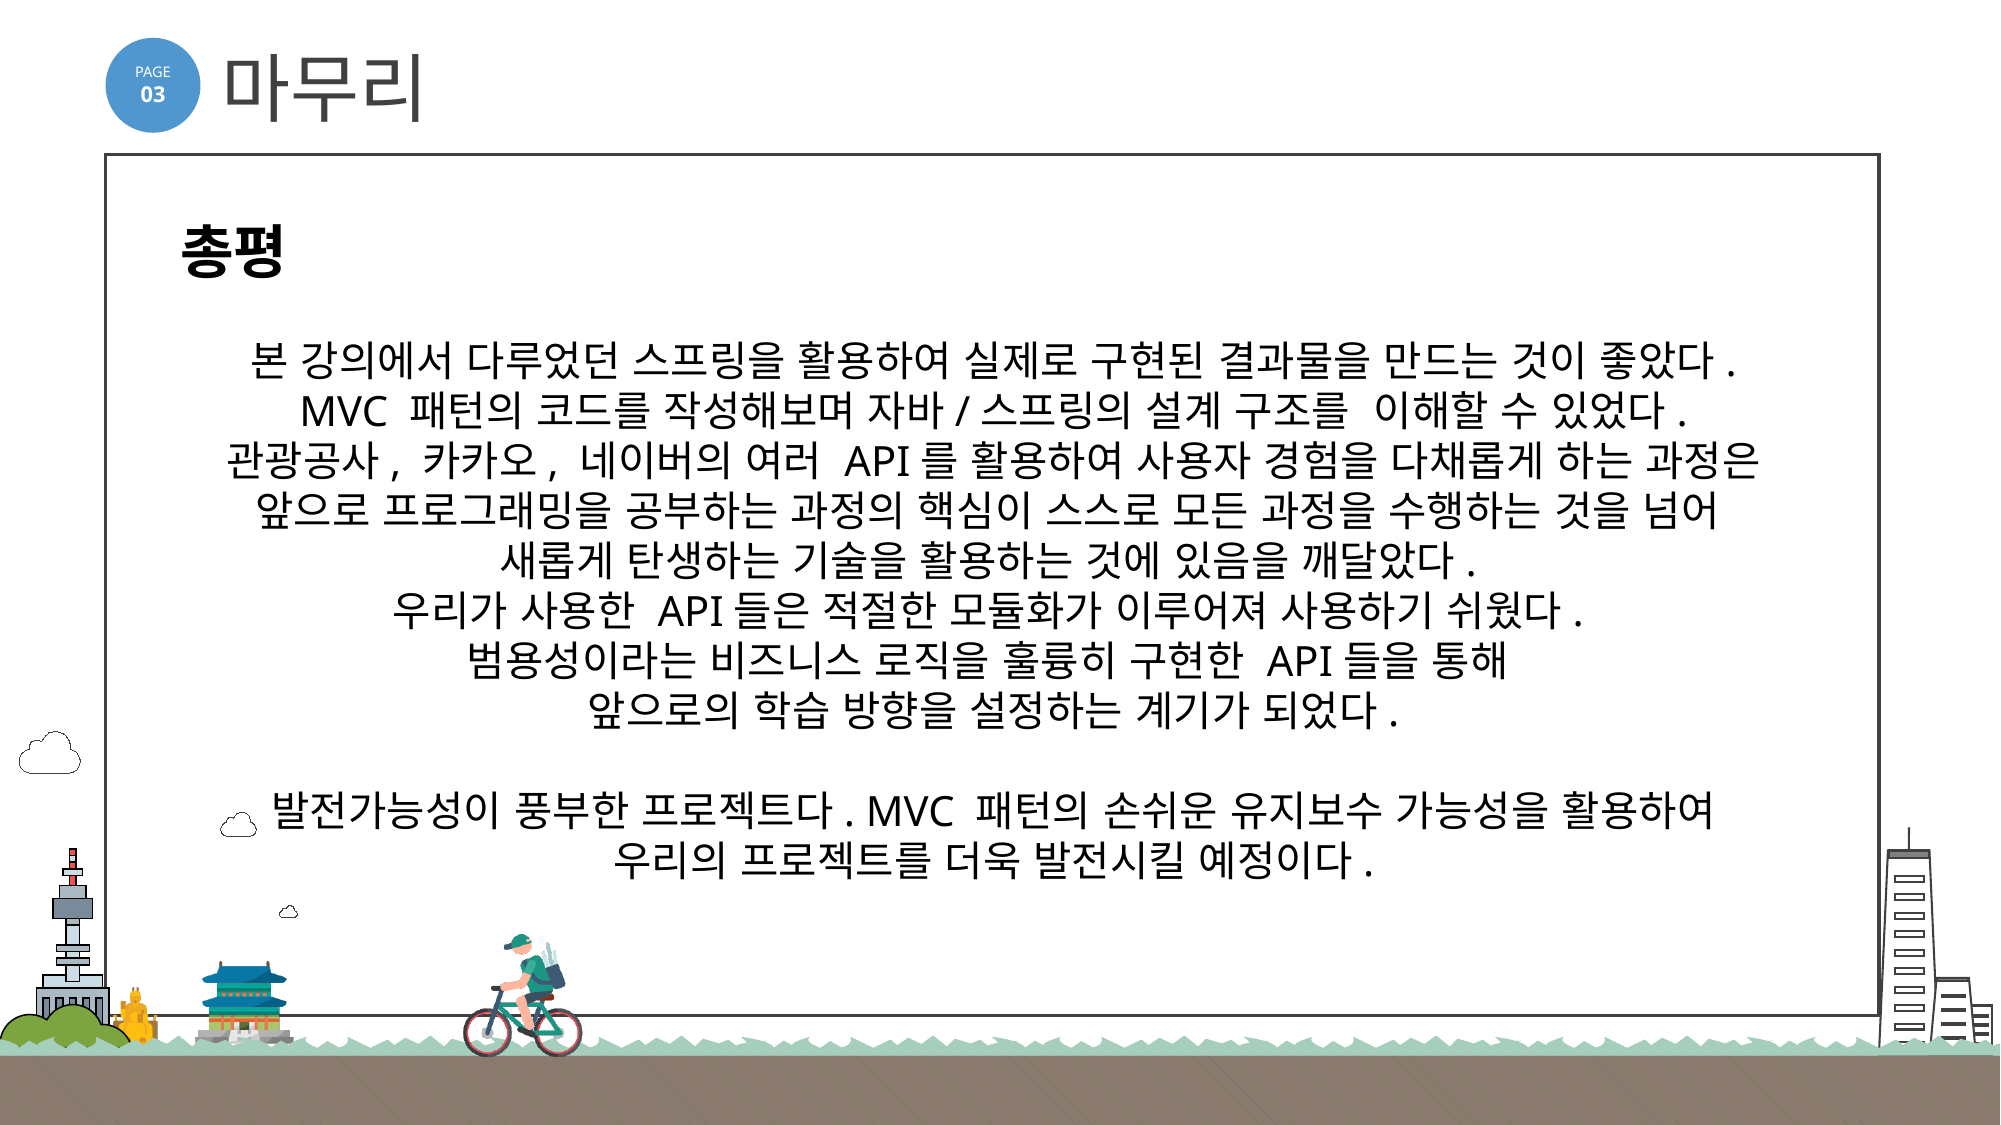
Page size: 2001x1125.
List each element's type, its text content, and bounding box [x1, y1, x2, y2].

text_box [104, 153, 1880, 731]
text_box 총평 [165, 207, 302, 293]
picture [461, 933, 584, 1057]
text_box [105, 33, 1220, 140]
text_box 본 강의에서 다루었던 스프링을 활용하여 실제로 구현된 결과물을 만드는 것이 좋았다. MVC 패턴의 코드를 작성해보며 자바/스프링의 설계 구조를 이해할 수 있었다. 관광공사, 카카오, 네이버의 여러 API를 활용하여 사용자 경험을 다채롭게 하는 과정은 앞으로 프로그래밍을 공부하는 과정의 핵심이 스스로 모든 과정을 수행하는 것을 넘어 새롭게 탄생하는 기술을 활용하는 것에 있음을 깨달았다. 우리가 사용한 API들은 적절한 모듈화가 이루어져 사용하기 쉬웠다. 범용성이라는 비즈니스 로직을 훌륭히 구현한 API들을 통해 앞으로의 학습 방향을 설정하는 계기가 되었다. 발전가능성이 풍부한 프로젝트다. MVC 패턴의 손쉬운 유지보수 가능성을 활용하여 우리의 프로젝트를 더욱 발전시킬 예정이다. [113, 327, 1874, 731]
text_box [0, 731, 2000, 1125]
